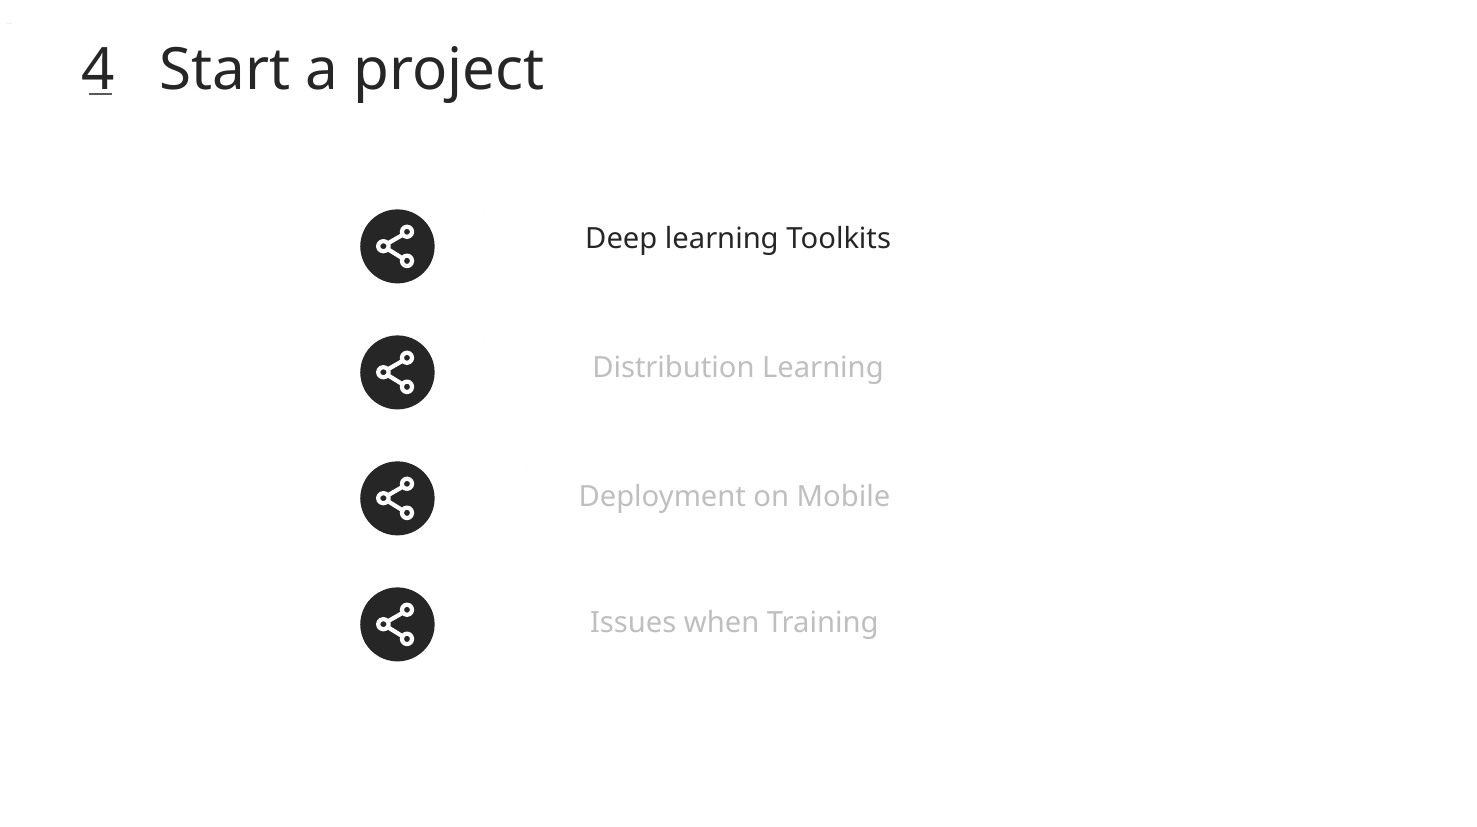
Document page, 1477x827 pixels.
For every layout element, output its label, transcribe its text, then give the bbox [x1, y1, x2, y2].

text_box Distribution Learning [481, 340, 996, 391]
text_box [359, 587, 435, 662]
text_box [359, 335, 435, 410]
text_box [359, 461, 435, 536]
text_box Deployment on Mobile [525, 469, 951, 520]
text_box 4 Start a project [5, 23, 621, 109]
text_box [359, 209, 435, 284]
text_box Issues when Training [525, 595, 951, 646]
text_box Deep learning Toolkits [481, 211, 996, 262]
